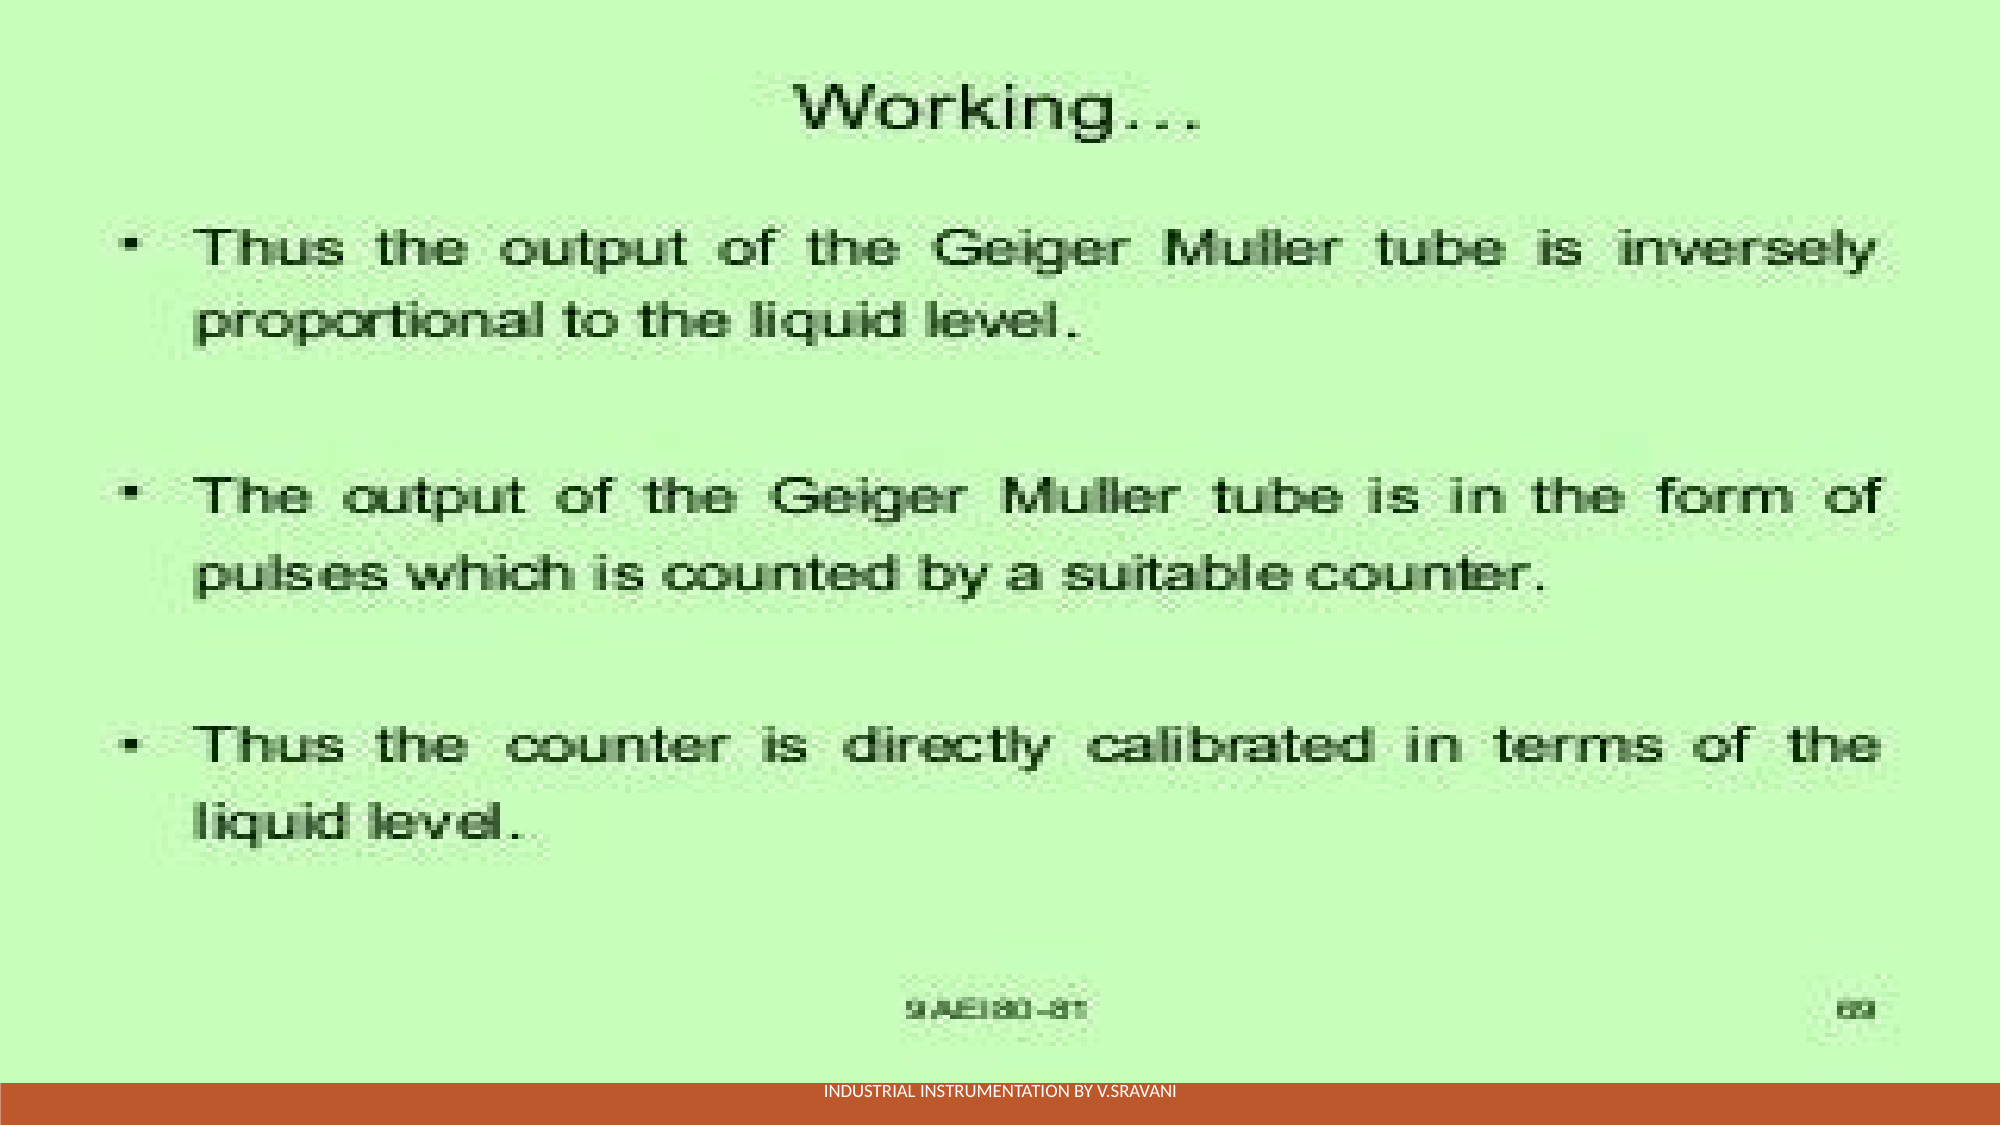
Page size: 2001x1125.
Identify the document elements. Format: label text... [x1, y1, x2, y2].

picture [0, 0, 2000, 1084]
footer Industrial Instrumentation by V.Sravani [604, 1091, 1396, 1120]
